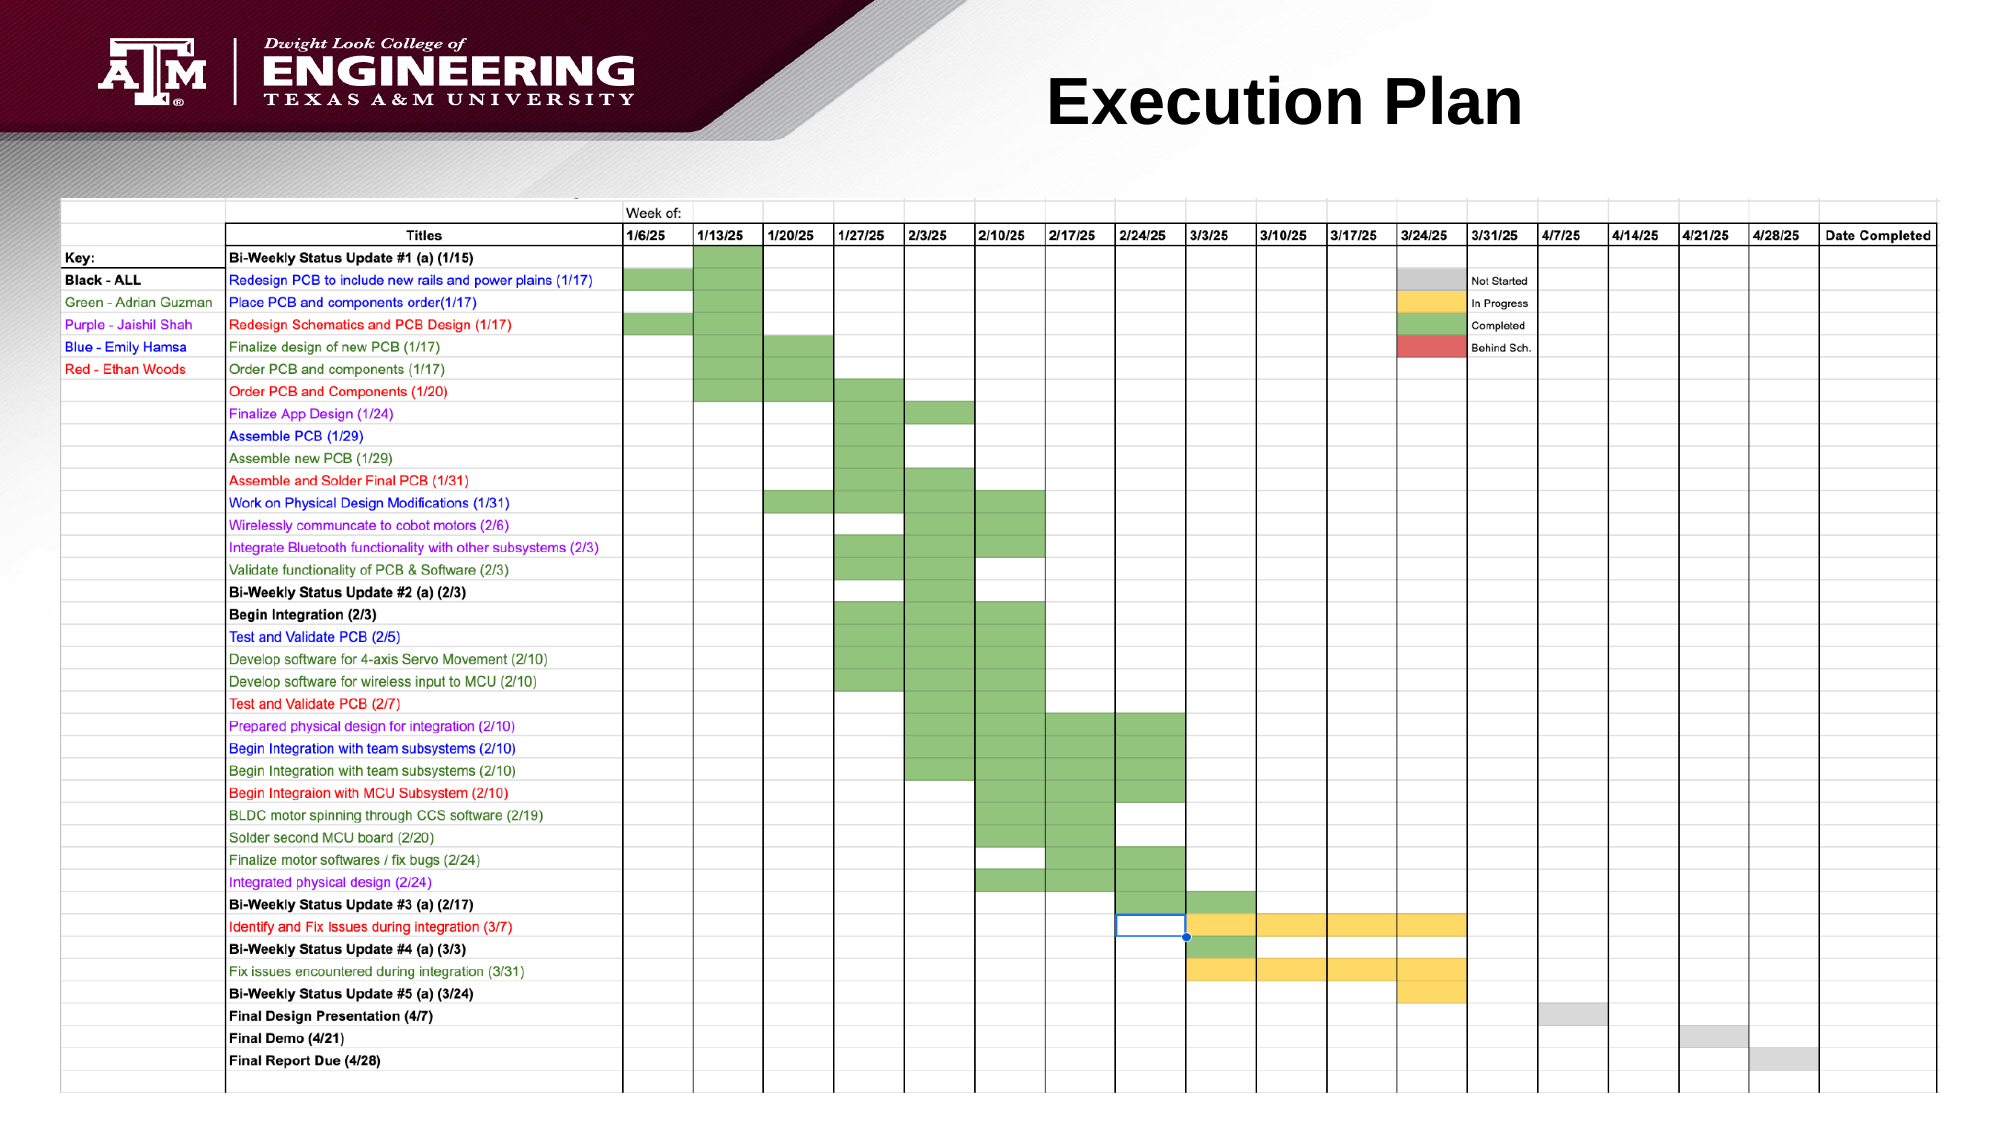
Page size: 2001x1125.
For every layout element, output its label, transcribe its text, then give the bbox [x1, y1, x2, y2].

title Execution Plan [610, 32, 1961, 164]
picture [0, 0, 2001, 1125]
